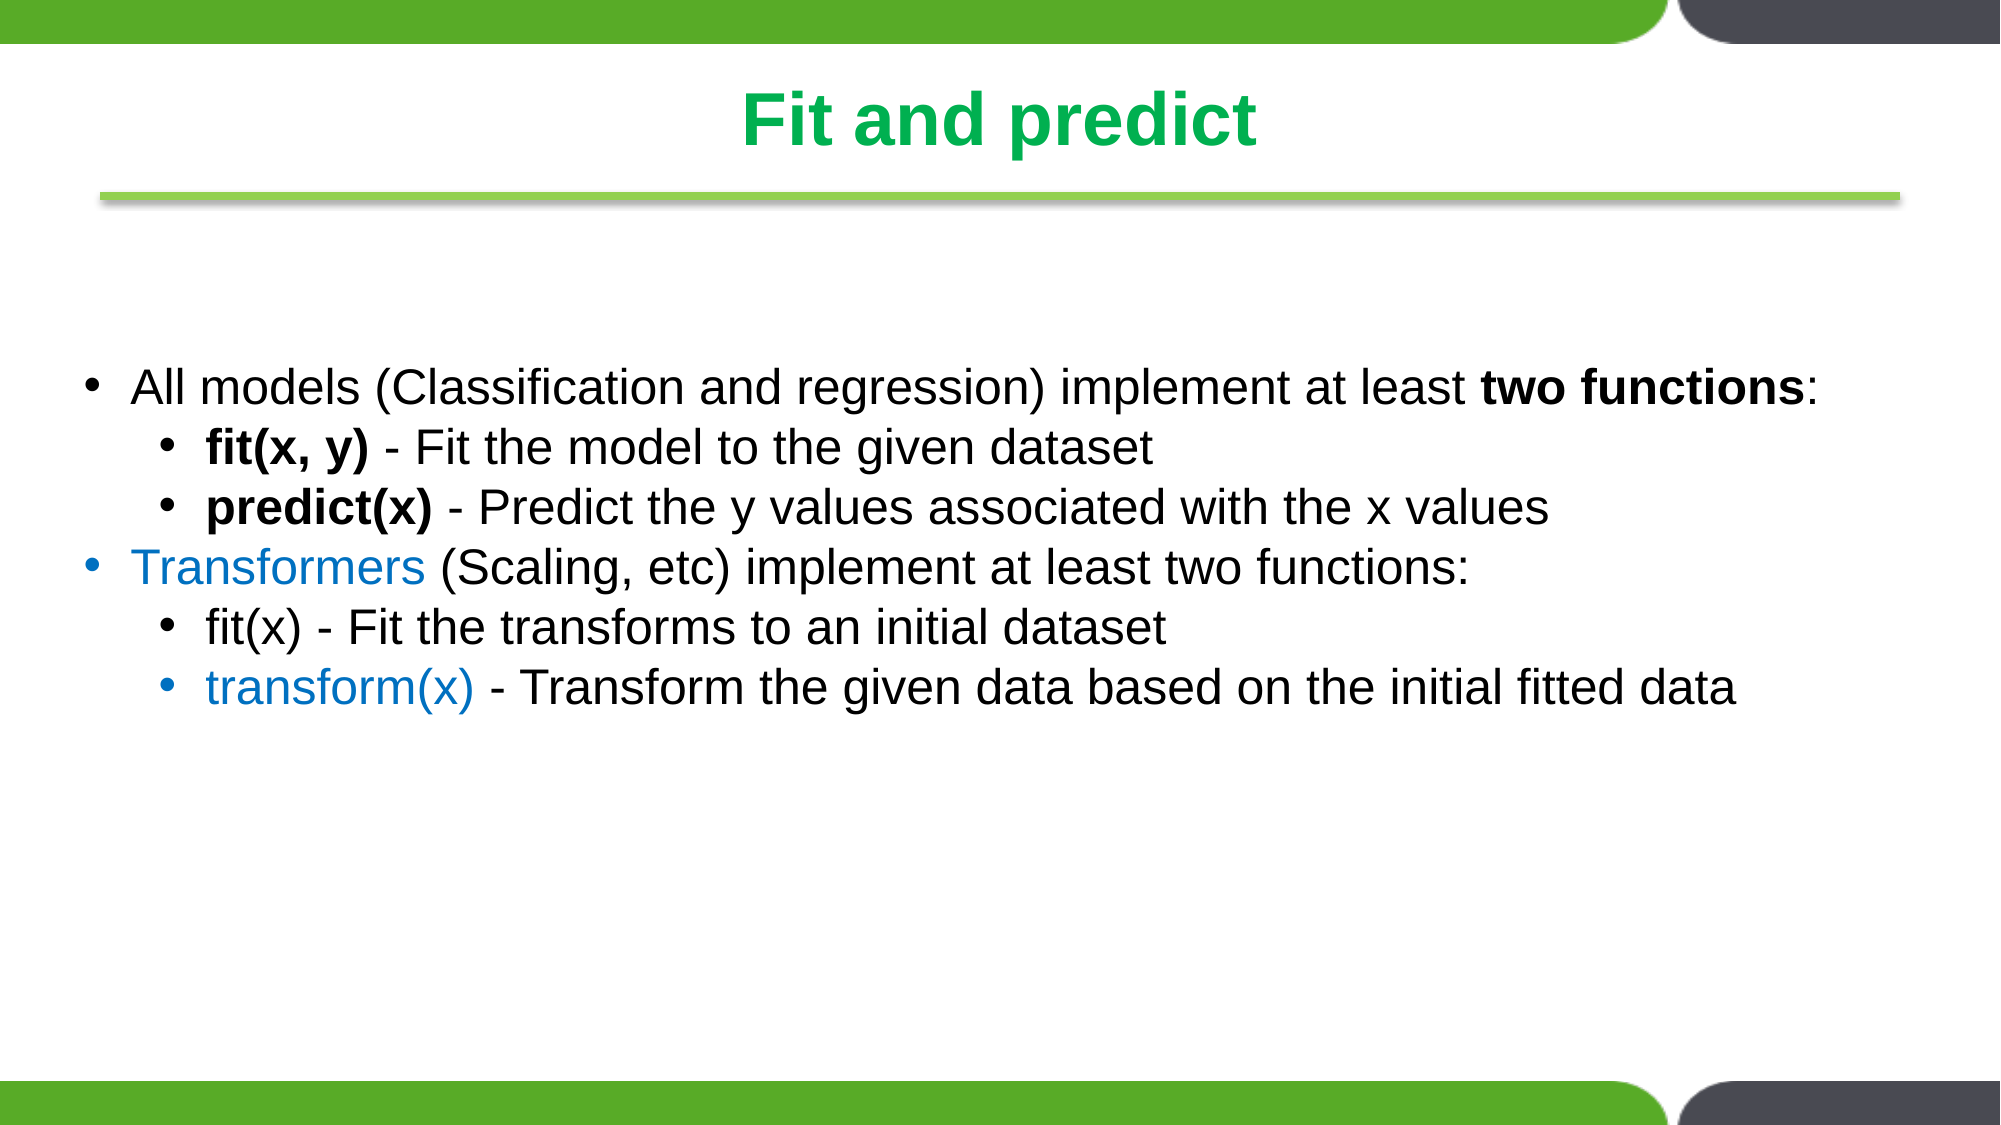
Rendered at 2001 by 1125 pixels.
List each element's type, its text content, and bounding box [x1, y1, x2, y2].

title Fit and predict [99, 50, 1900, 181]
slide_number [1690, 1081, 2000, 1125]
text_box All models (Classification and regression) implement at least two functions: fit(x, y) - Fit the model to the given dataset predict(x) - Predict the y values associated with the x values Transformers (Scaling, etc) implement at least two functions: fit(x) - Fit the transforms to an initial dataset transform(x) - Transform the given data based on the initial fitted data [68, 347, 1886, 722]
